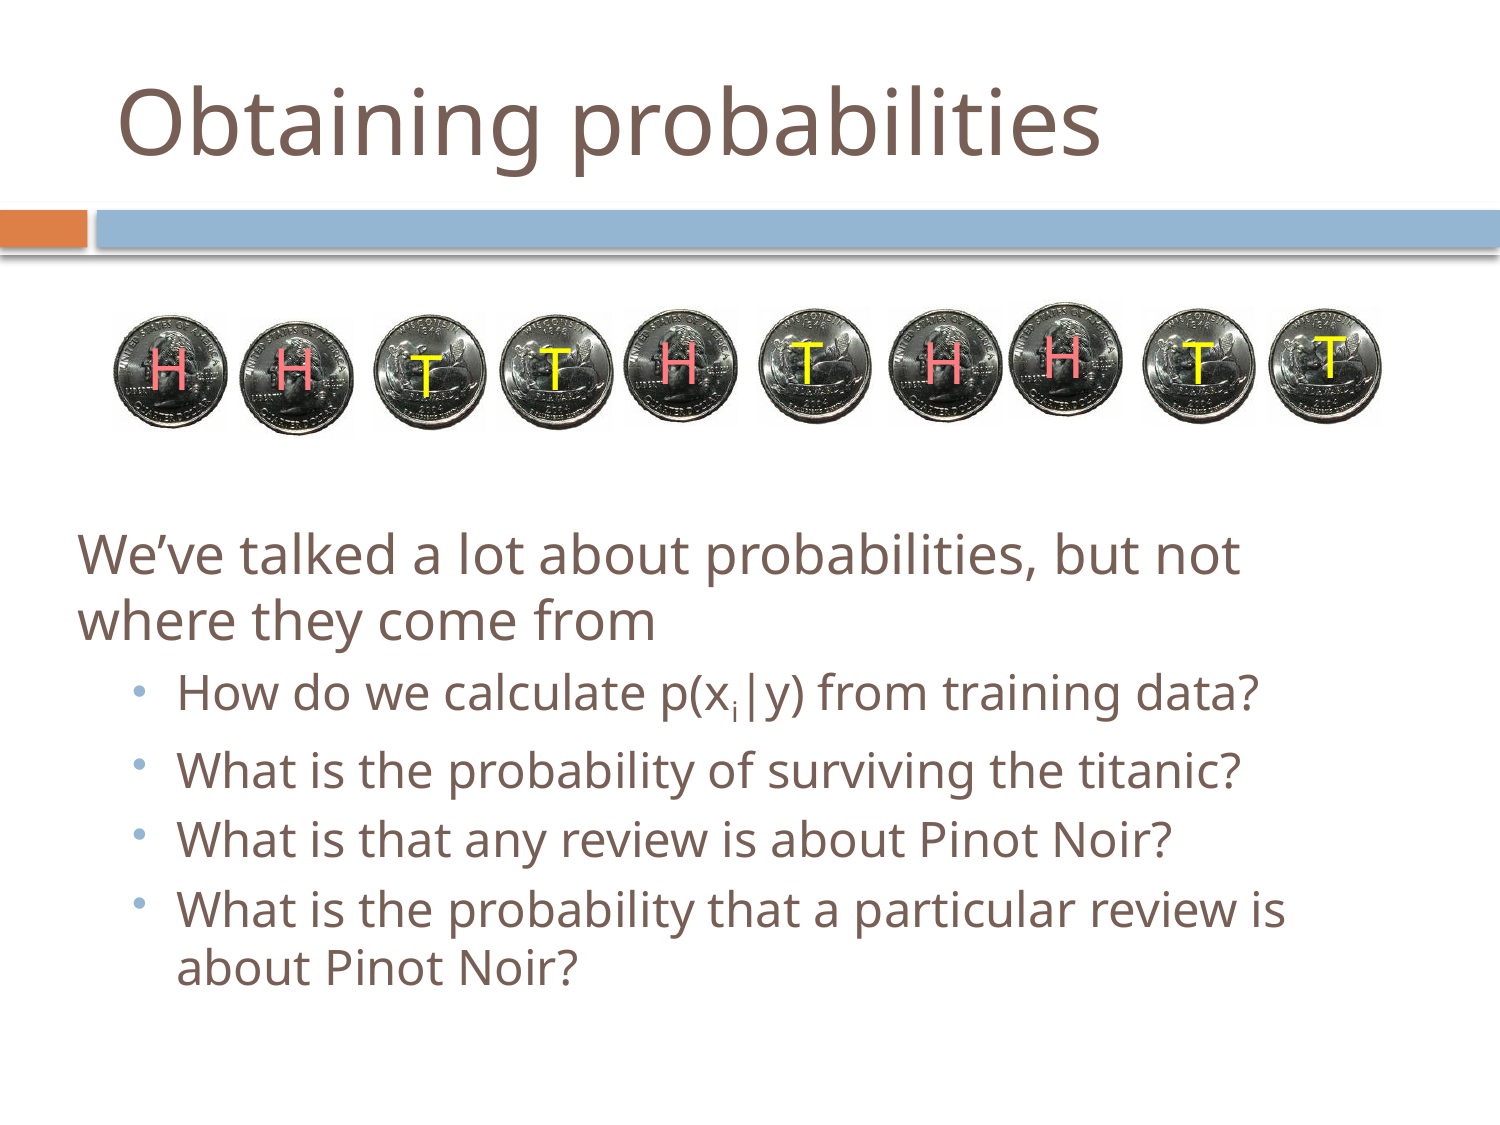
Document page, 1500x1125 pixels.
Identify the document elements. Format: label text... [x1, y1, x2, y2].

picture [113, 312, 228, 433]
picture [497, 312, 616, 433]
picture [239, 318, 354, 439]
picture [1266, 305, 1385, 426]
picture [371, 312, 490, 433]
list We’ve talked a lot about probabilities, but not where they come from How do we calculate p(xi|y) from training data? What is the probability of surviving the titanic? What is that any review is about Pinot Noir? What is the probability that a particular review is about Pinot Noir? [62, 512, 1413, 1005]
picture [1007, 299, 1123, 420]
picture [755, 305, 874, 426]
picture [1140, 305, 1259, 426]
title Obtaining probabilities [100, 37, 1438, 200]
picture [623, 305, 739, 426]
picture [888, 305, 1003, 426]
